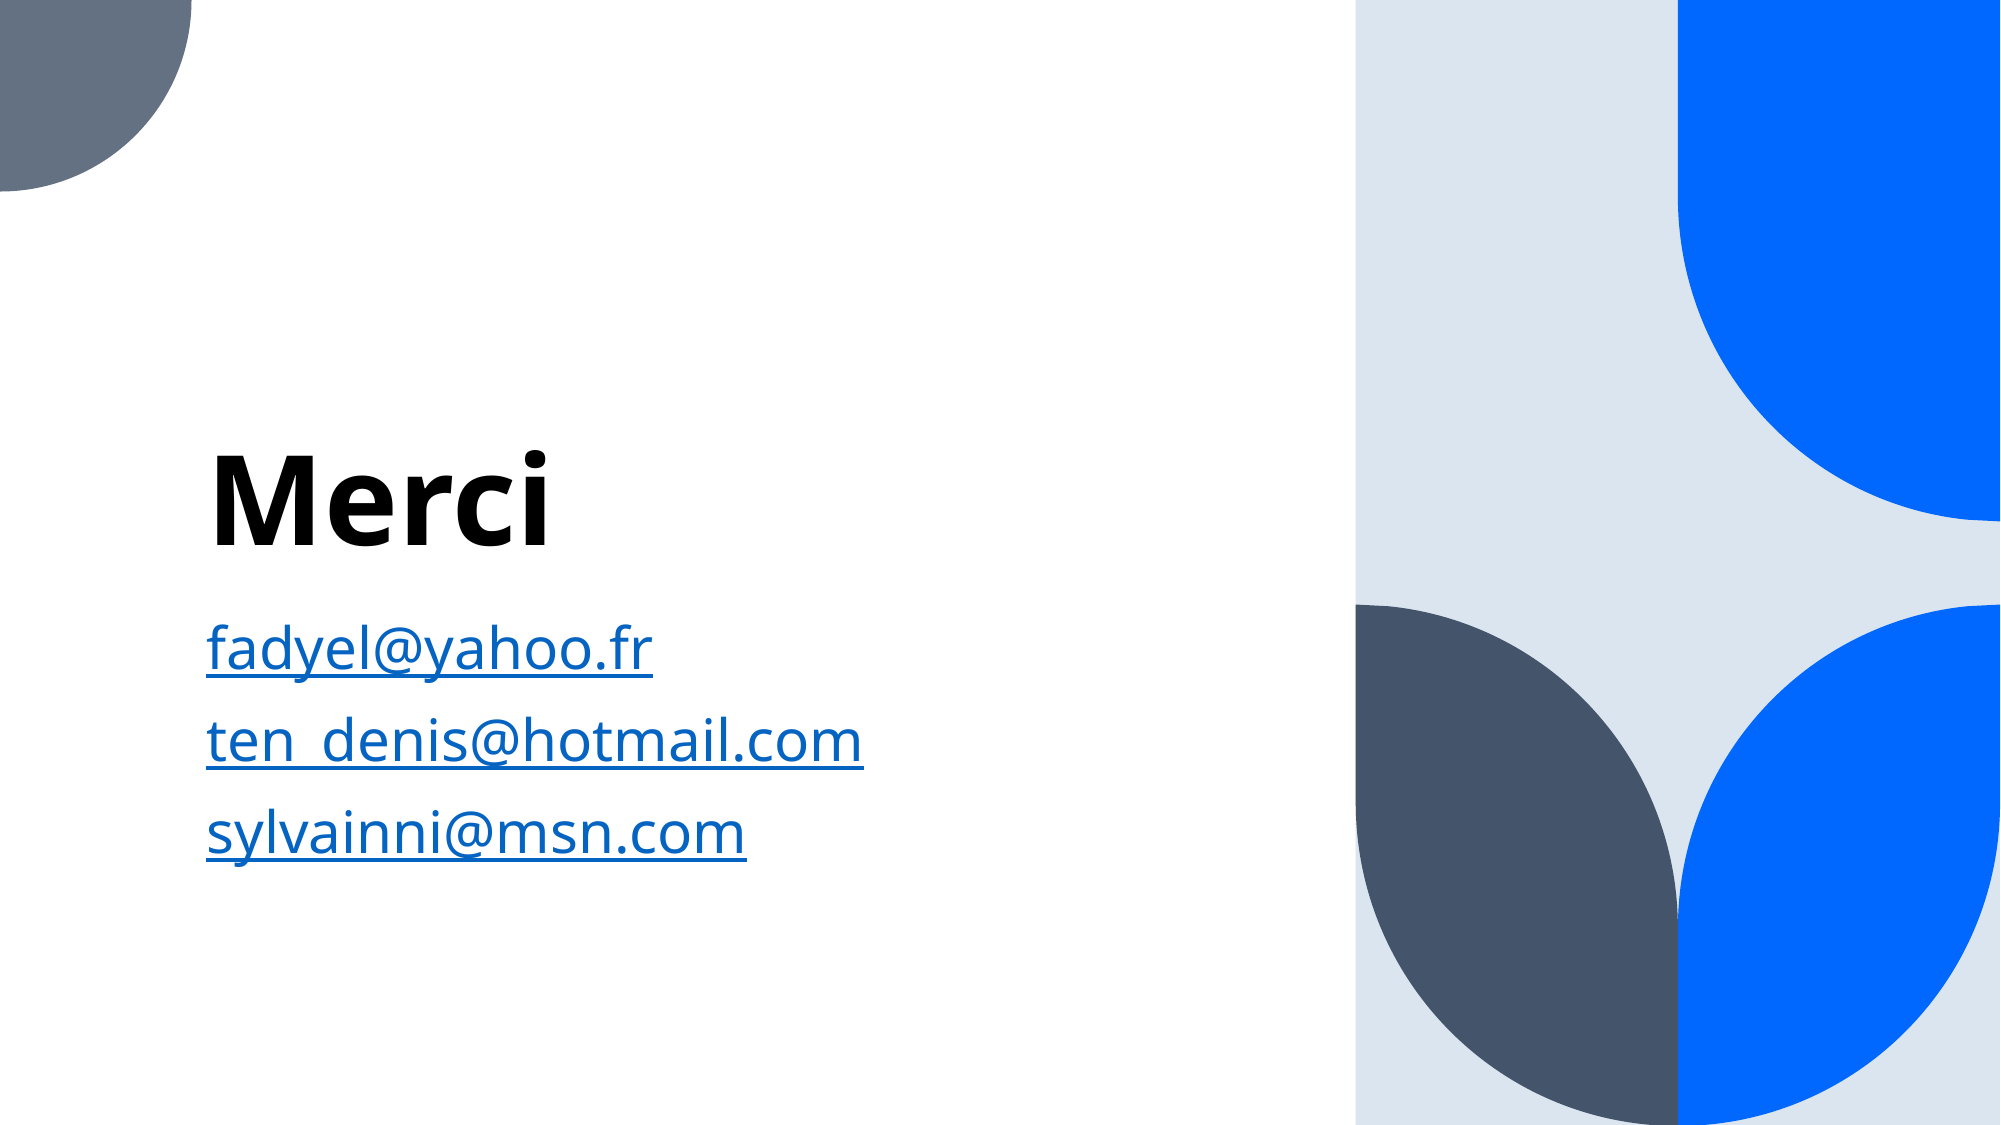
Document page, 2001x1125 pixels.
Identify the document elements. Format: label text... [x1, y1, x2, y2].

title Merci [191, 41, 1212, 577]
subtitle fadyel@yahoo.fr ten_denis@hotmail.com sylvainni@msn.com [191, 604, 1212, 1084]
